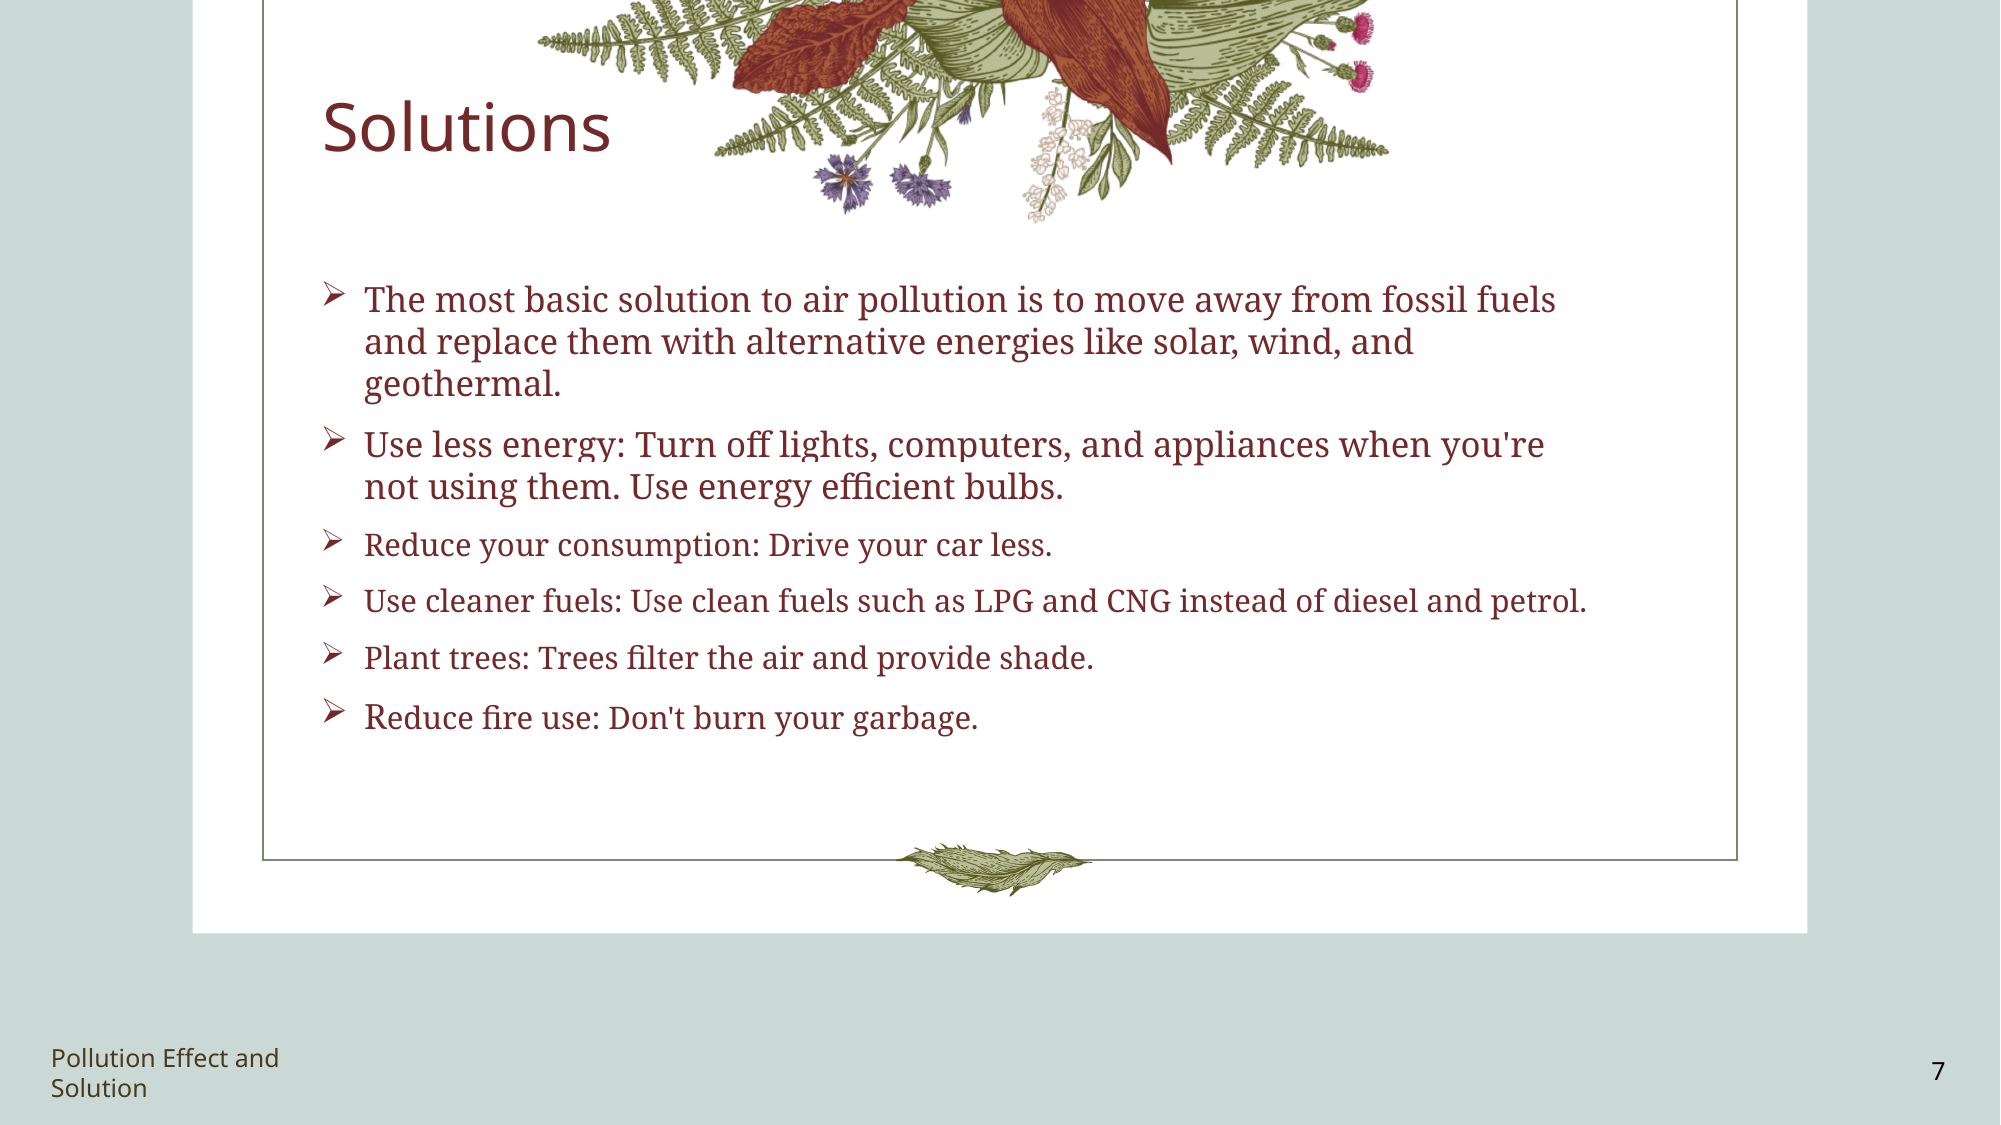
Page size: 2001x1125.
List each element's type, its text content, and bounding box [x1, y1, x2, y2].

slide_number 7 [1510, 1042, 1961, 1103]
picture [894, 838, 1093, 897]
picture [535, 0, 1416, 243]
title Solutions [140, 82, 795, 178]
text_box Pollution Effect and Solution [35, 1042, 353, 1103]
list The most basic solution to air pollution is to move away from fossil fuels and replace them with alternative energies like solar, wind, and geothermal. Use less energy: Turn off lights, computers, and appliances when you're not using them. Use energy efficient bulbs. Reduce your consumption: Drive your car less. Use cleaner fuels: Use clean fuels such as LPG and CNG instead of diesel and petrol. Plant trees: Trees filter the air and provide shade. Reduce fire use: Don't burn your garbage. [305, 270, 1604, 757]
